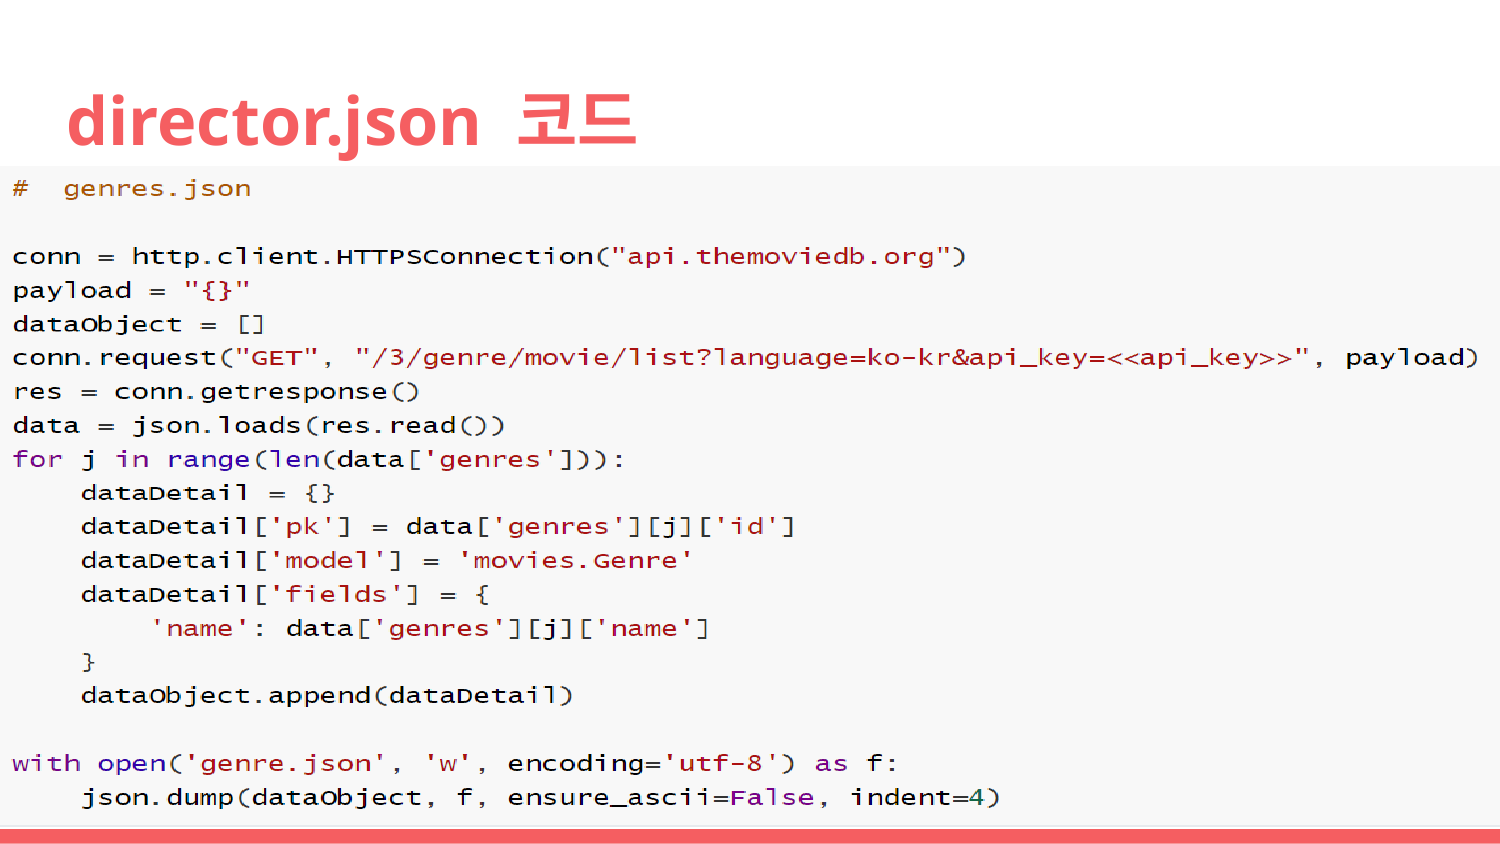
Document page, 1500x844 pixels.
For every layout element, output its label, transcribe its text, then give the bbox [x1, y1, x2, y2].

title director.json 코드 [51, 64, 1449, 165]
picture [0, 166, 1500, 830]
